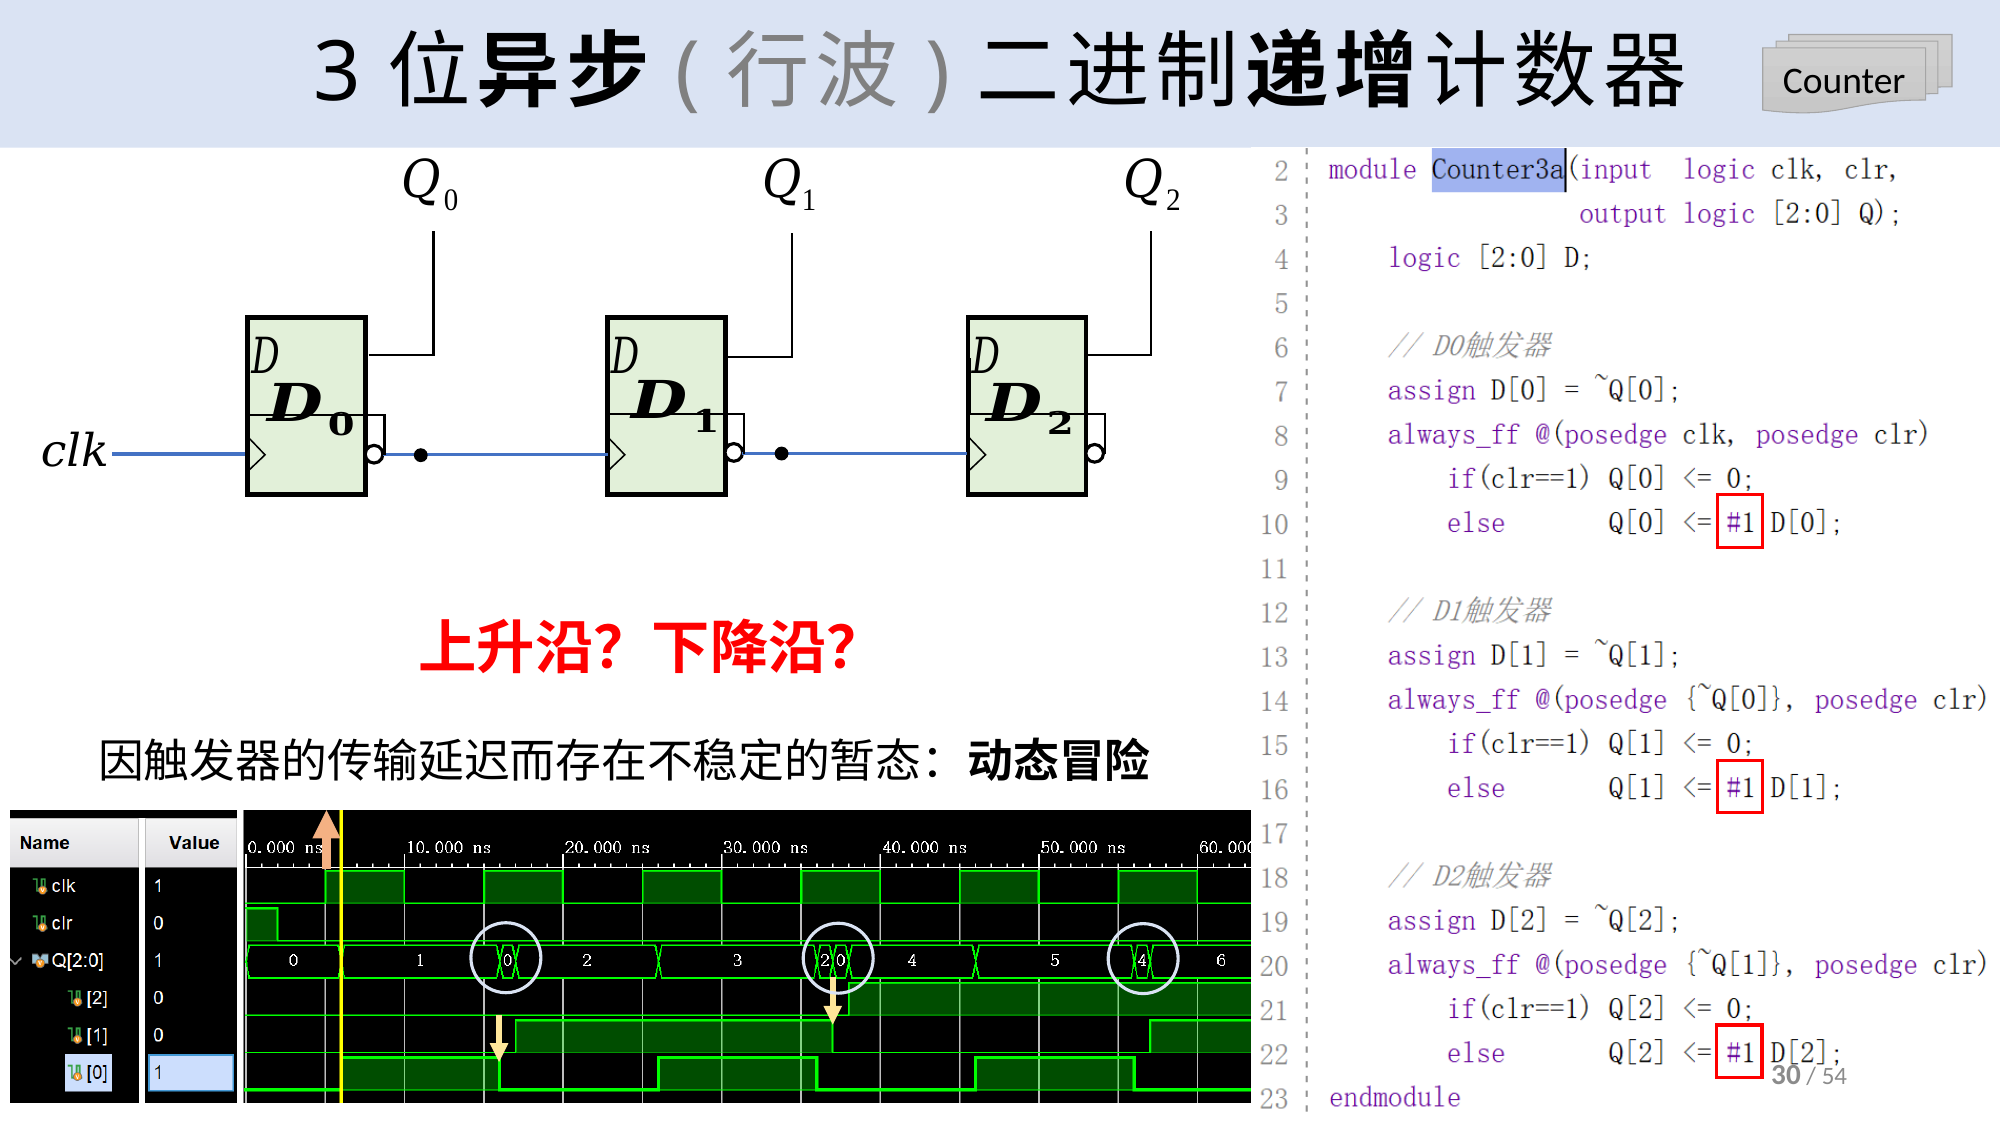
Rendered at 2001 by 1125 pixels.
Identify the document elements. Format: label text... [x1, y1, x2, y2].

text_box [1251, 147, 2000, 1118]
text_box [326, 994, 833, 1062]
text_box Counter [1762, 33, 1953, 114]
picture [10, 810, 1251, 1103]
title 3位异步(行波)二进制递增计数器 [0, 0, 2000, 148]
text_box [40, 151, 1180, 495]
text_box 上升沿？下降沿？ [403, 602, 900, 688]
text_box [83, 724, 1196, 994]
